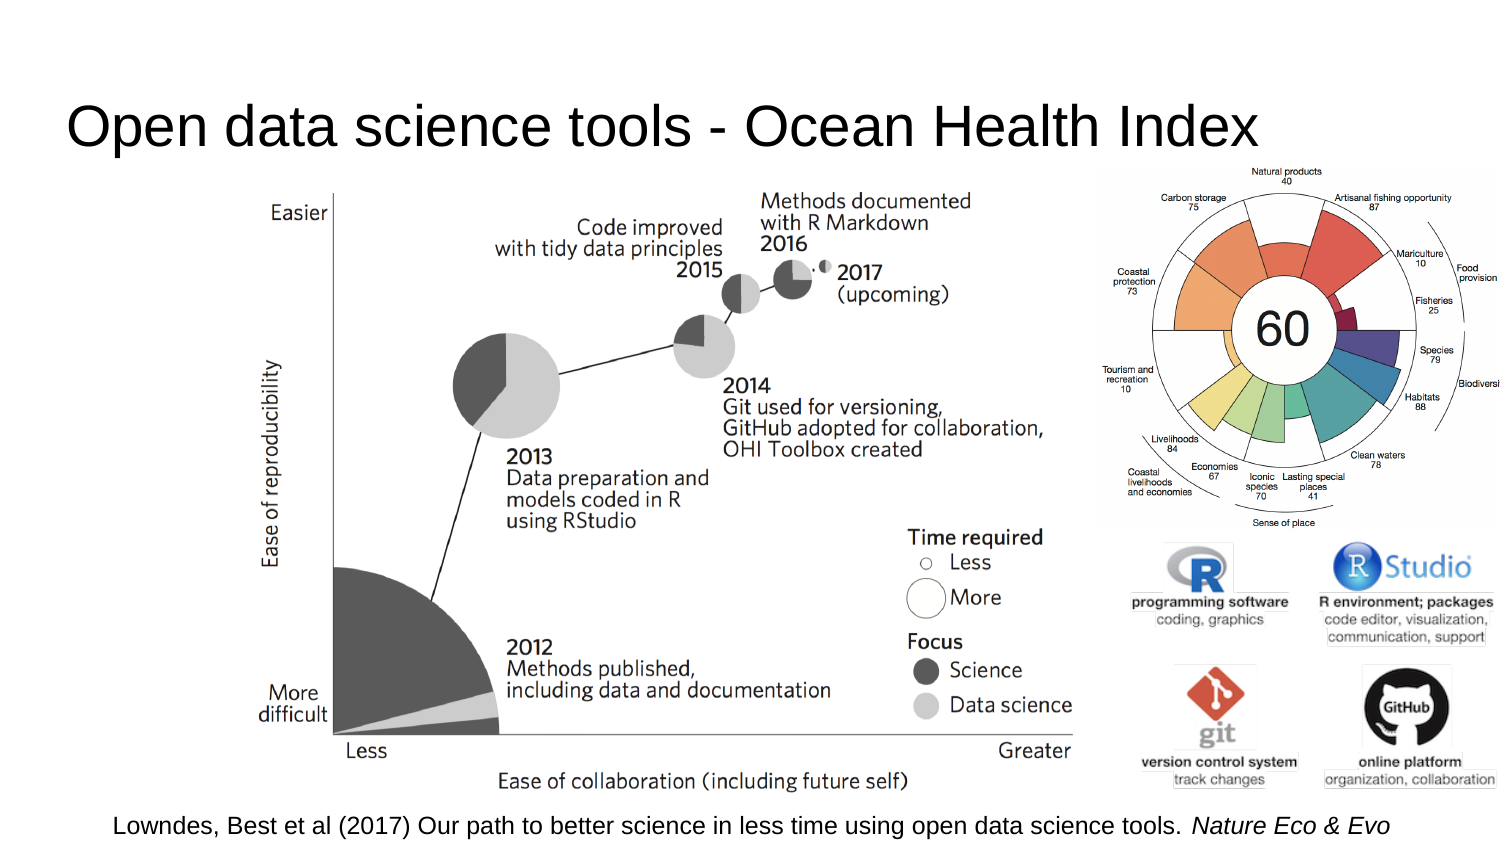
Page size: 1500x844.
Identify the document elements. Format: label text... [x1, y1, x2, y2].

text_box Lowndes, Best et al (2017) Our path to better science in less time using open data science tools. Nature Eco & Evo [1, 771, 1500, 844]
picture [1096, 166, 1500, 532]
title Open data science tools - Ocean Health Index [51, 72, 1449, 167]
picture [246, 166, 1085, 809]
picture [1126, 537, 1500, 797]
